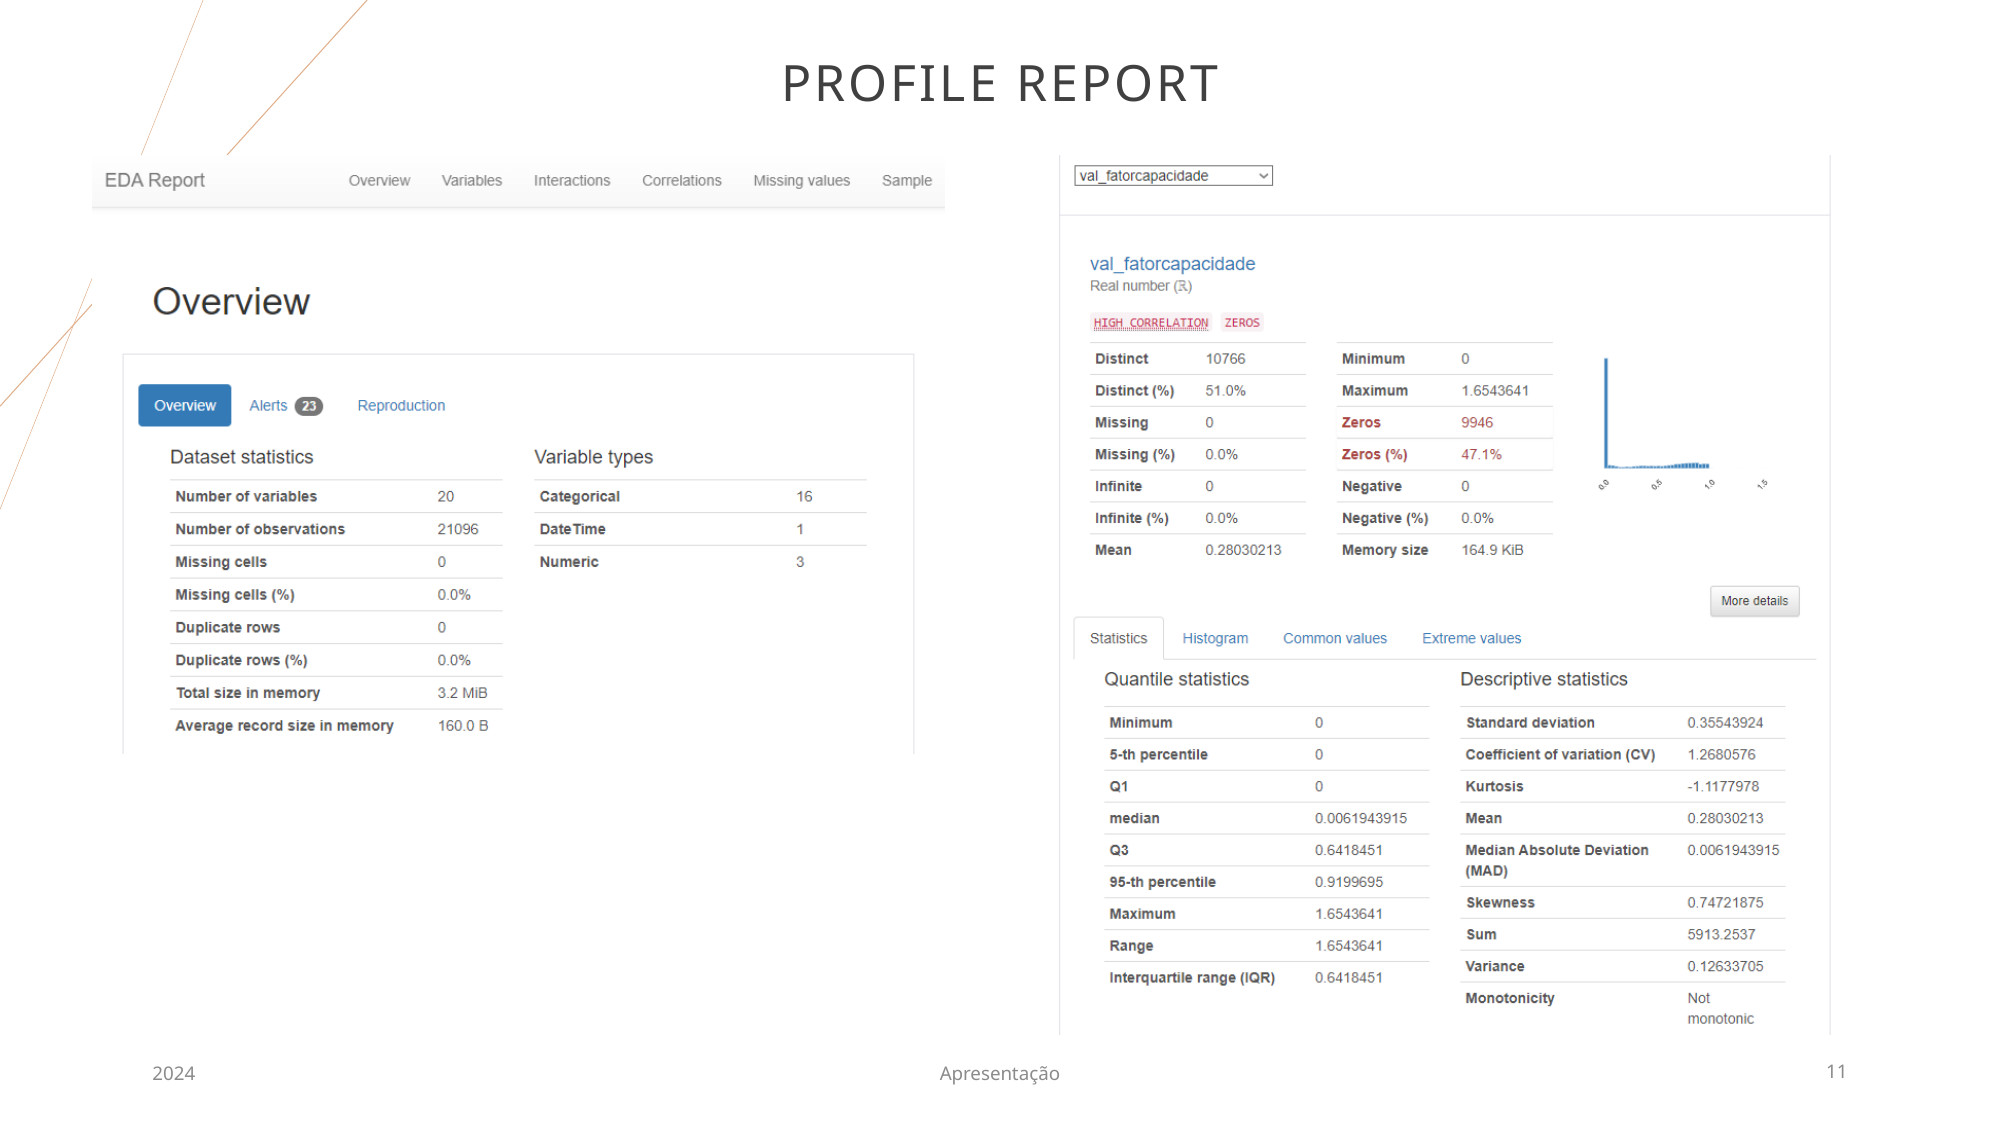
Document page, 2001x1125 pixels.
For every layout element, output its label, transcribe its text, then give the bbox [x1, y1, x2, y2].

footer Apresentação [662, 1042, 1338, 1103]
title Profile report [309, 22, 1691, 148]
slide_number 2024 [137, 1042, 588, 1103]
picture [92, 155, 945, 754]
picture [1055, 155, 1841, 1035]
slide_number 11 [1412, 1042, 1863, 1103]
